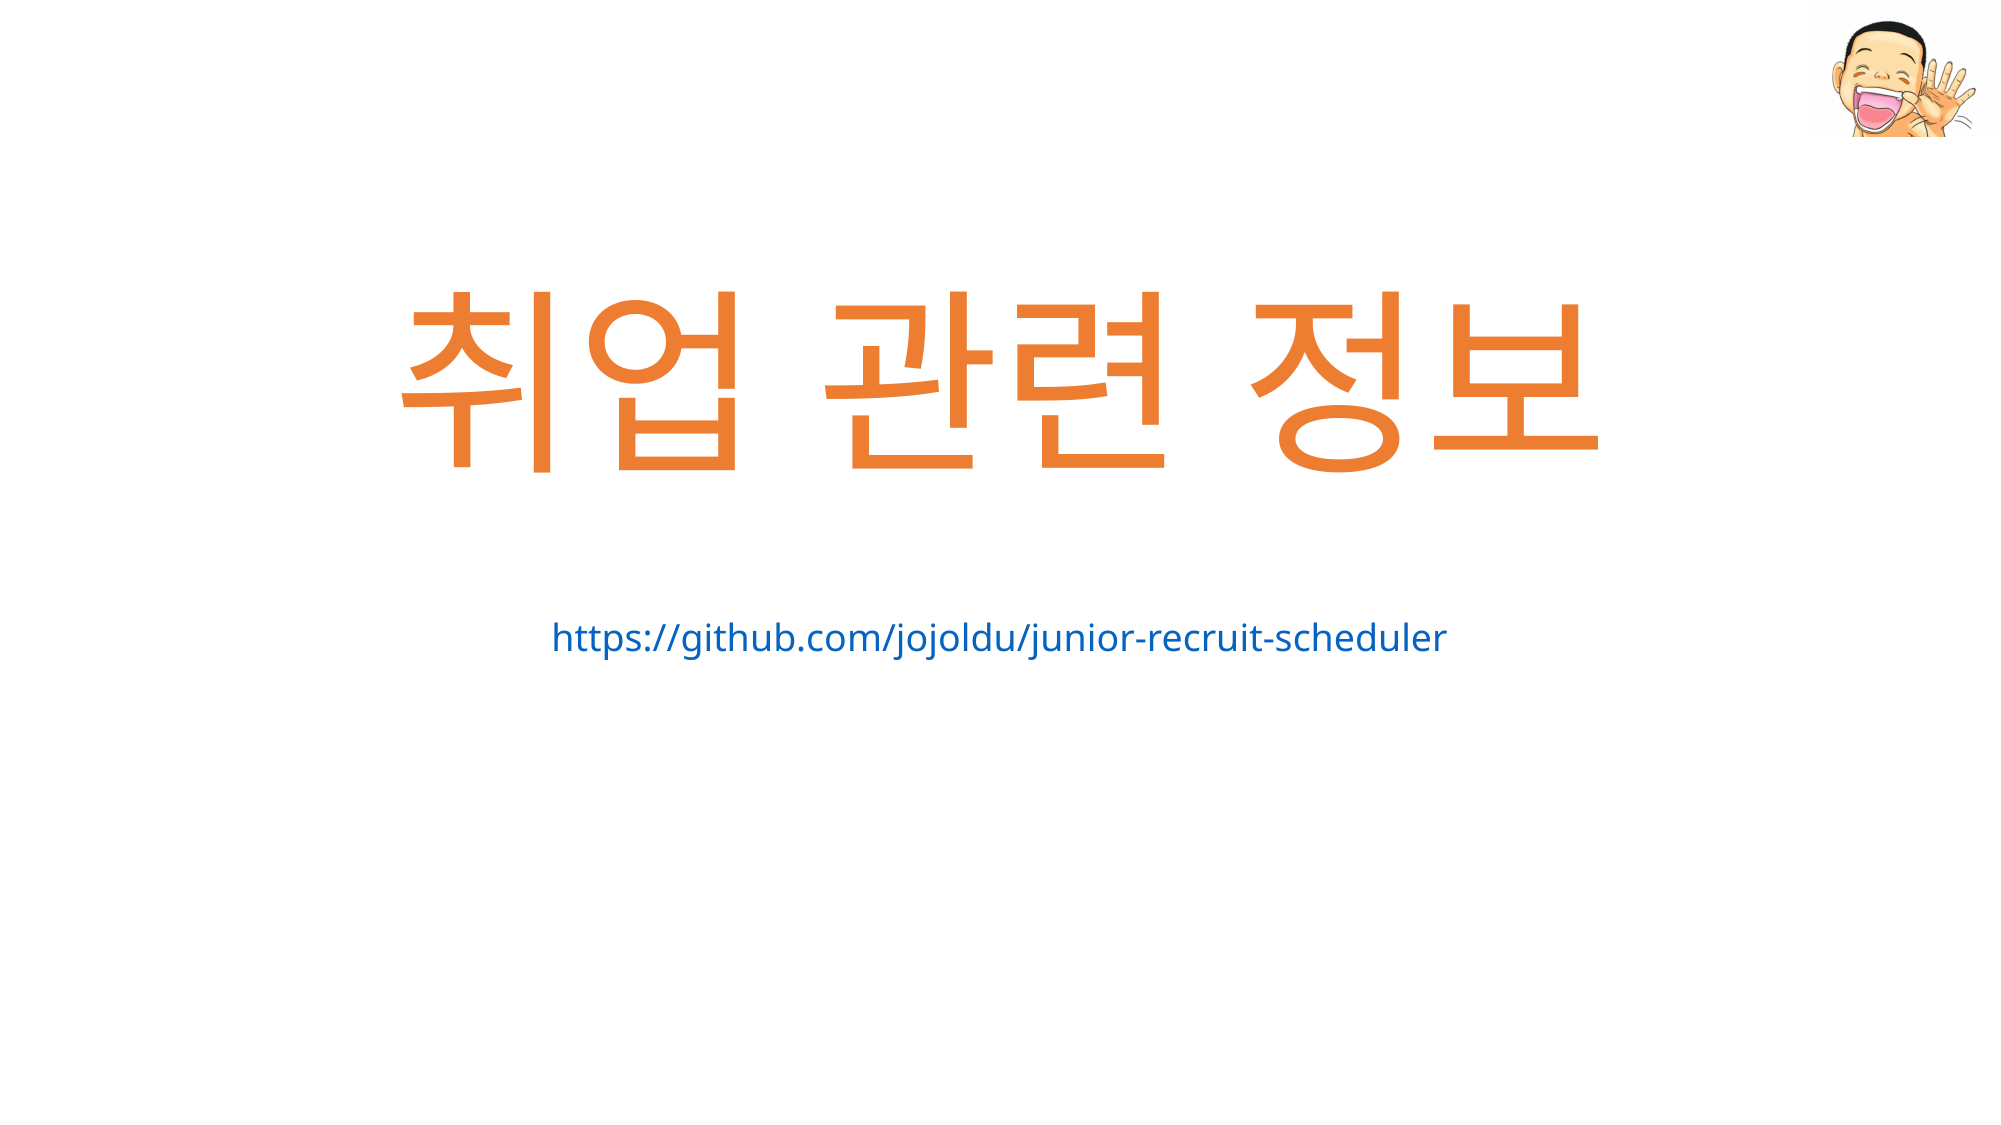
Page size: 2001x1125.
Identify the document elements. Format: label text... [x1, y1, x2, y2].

text_box https://github.com/jojoldu/junior-recruit-scheduler [380, 606, 1620, 672]
text_box 취업 관련 정보 [0, 129, 2000, 505]
picture [1808, 0, 2000, 129]
